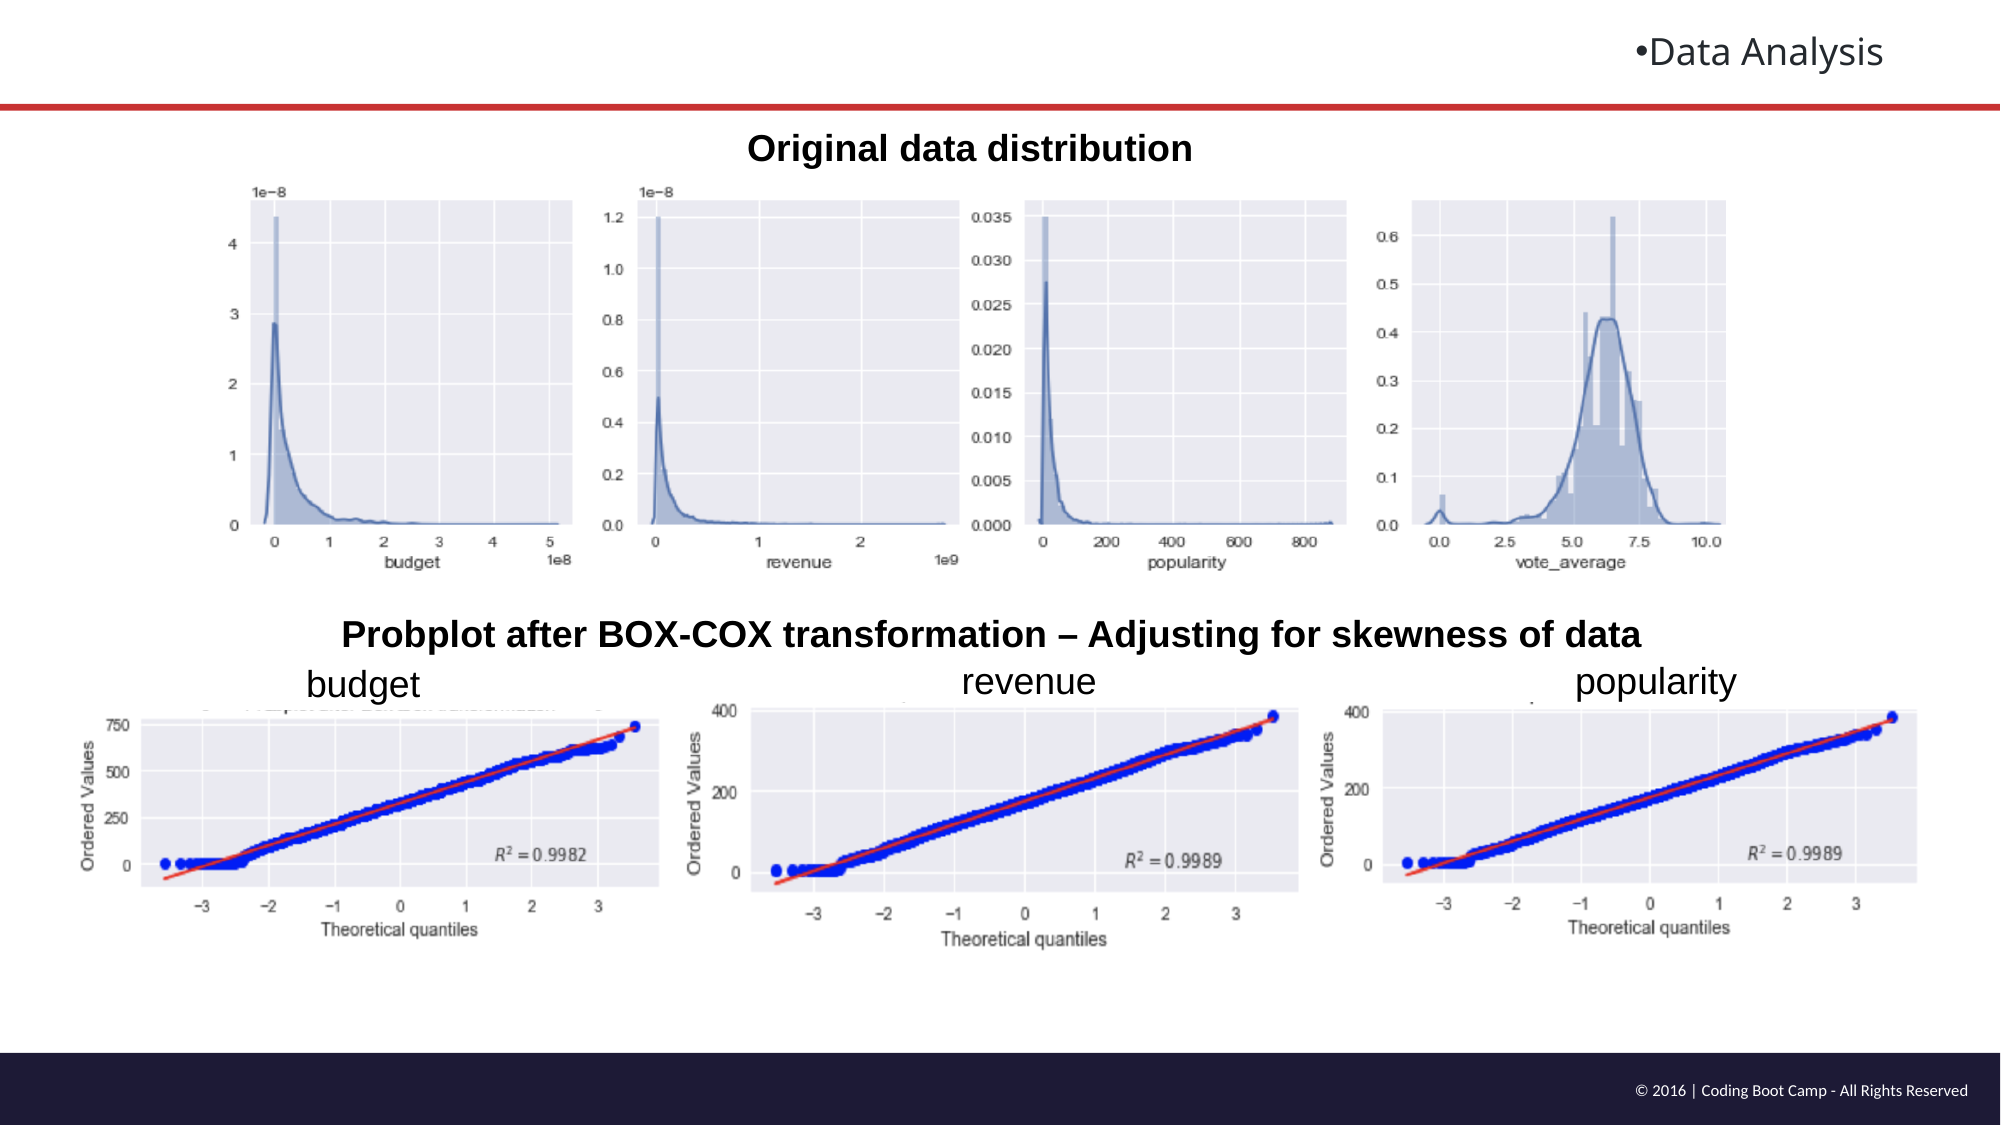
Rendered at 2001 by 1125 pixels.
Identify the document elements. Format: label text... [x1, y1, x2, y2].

text_box Original data distribution [732, 116, 1209, 176]
text_box popularity [1560, 649, 1752, 702]
text_box revenue [946, 649, 1112, 702]
picture [228, 176, 1726, 581]
picture [682, 702, 1303, 957]
text_box Data Analysis [1620, 20, 1900, 81]
picture [73, 710, 668, 949]
text_box Probplot after BOX-COX transformation – Adjusting for skewness of data [326, 602, 1658, 663]
picture [1317, 702, 1923, 939]
text_box budget [291, 653, 436, 710]
